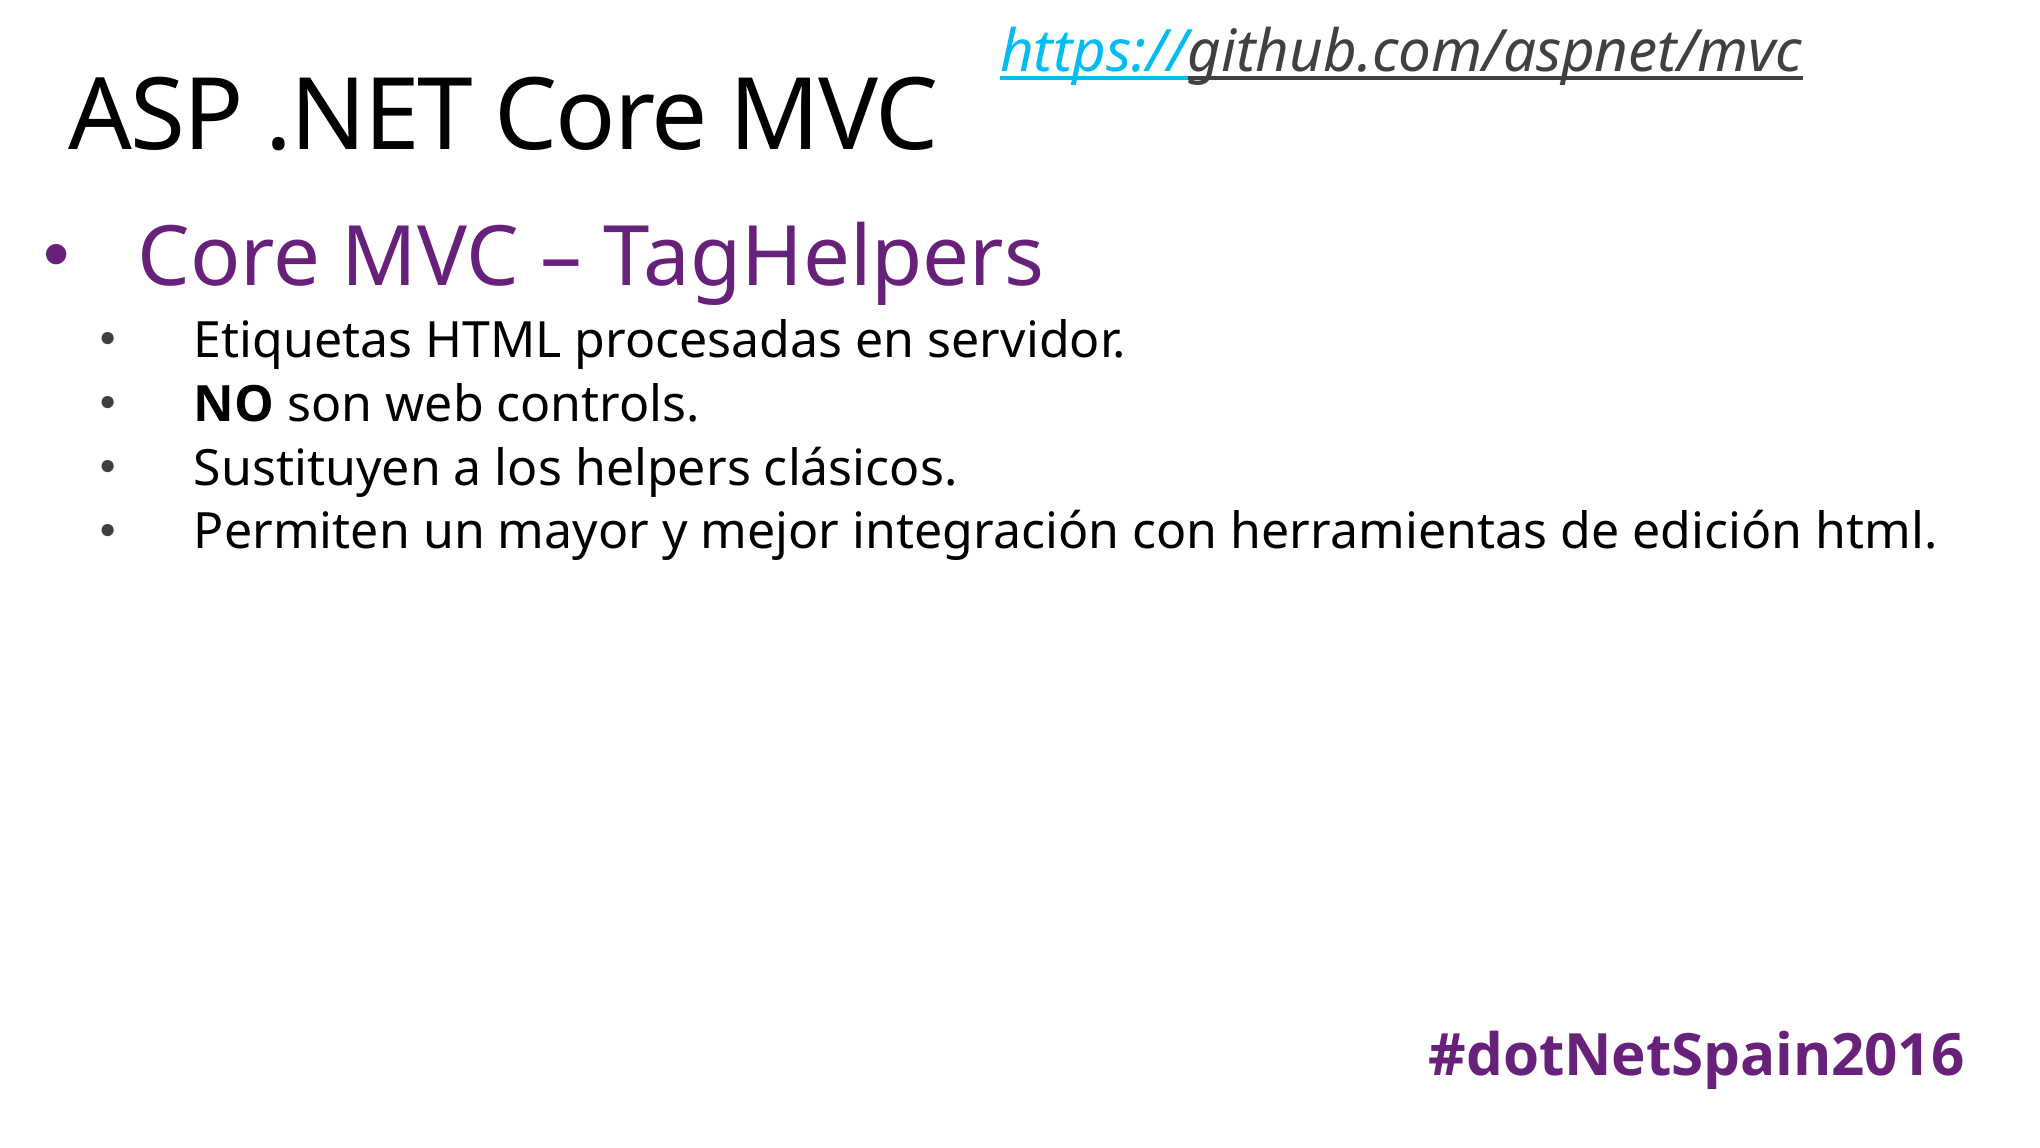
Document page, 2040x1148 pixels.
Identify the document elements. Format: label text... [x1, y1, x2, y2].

text_box https://github.com/aspnet/mvc [832, 5, 2040, 100]
list Core MVC – TagHelpers Etiquetas HTML procesadas en servidor. NO son web controls. Sustituyen a los helpers clásicos. Permiten un mayor y mejor integración con herramientas de edición html. [19, 198, 1996, 587]
title ASP .NET Core MVC [45, 48, 1996, 199]
